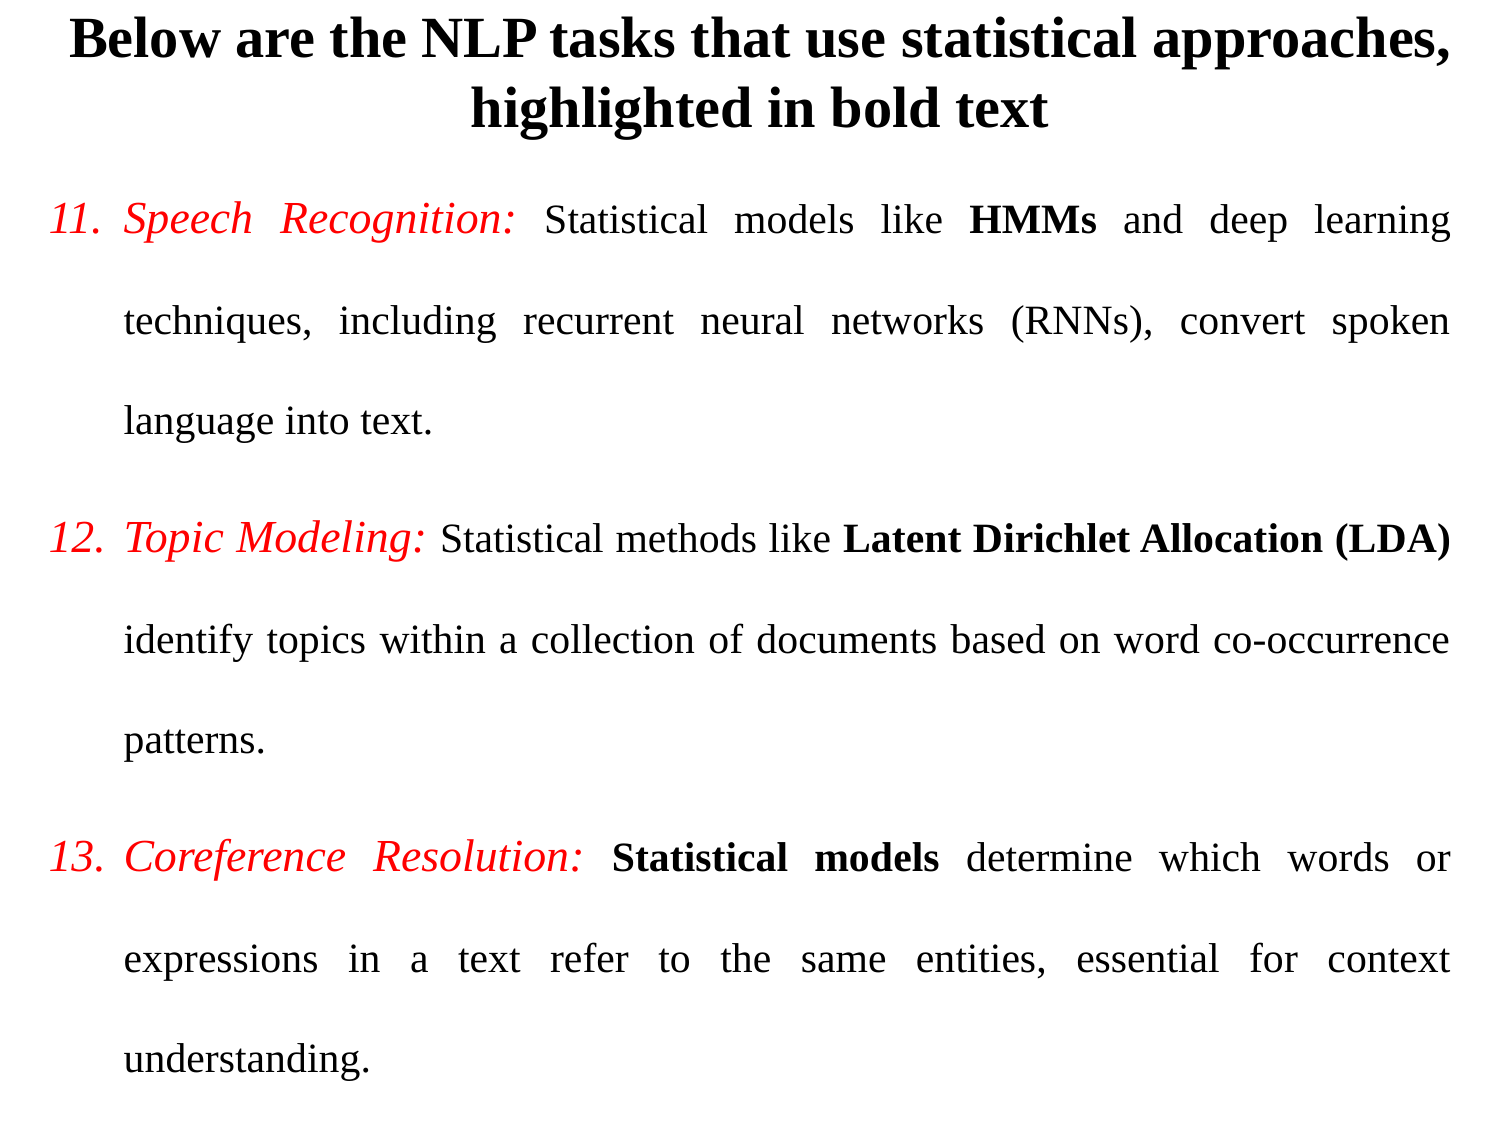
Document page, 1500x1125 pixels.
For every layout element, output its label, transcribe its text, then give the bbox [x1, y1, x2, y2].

title Below are the NLP tasks that use statistical approaches, highlighted in bold text [43, 24, 1478, 113]
subtitle Speech Recognition: Statistical models like HMMs and deep learning techniques, including recurrent neural networks (RNNs), convert spoken language into text. Topic Modeling: Statistical methods like Latent Dirichlet Allocation (LDA) identify topics within a collection of documents based on word co-occurrence patterns. Coreference Resolution: Statistical models determine which words or expressions in a text refer to the same entities, essential for context understanding. [33, 124, 1467, 1125]
